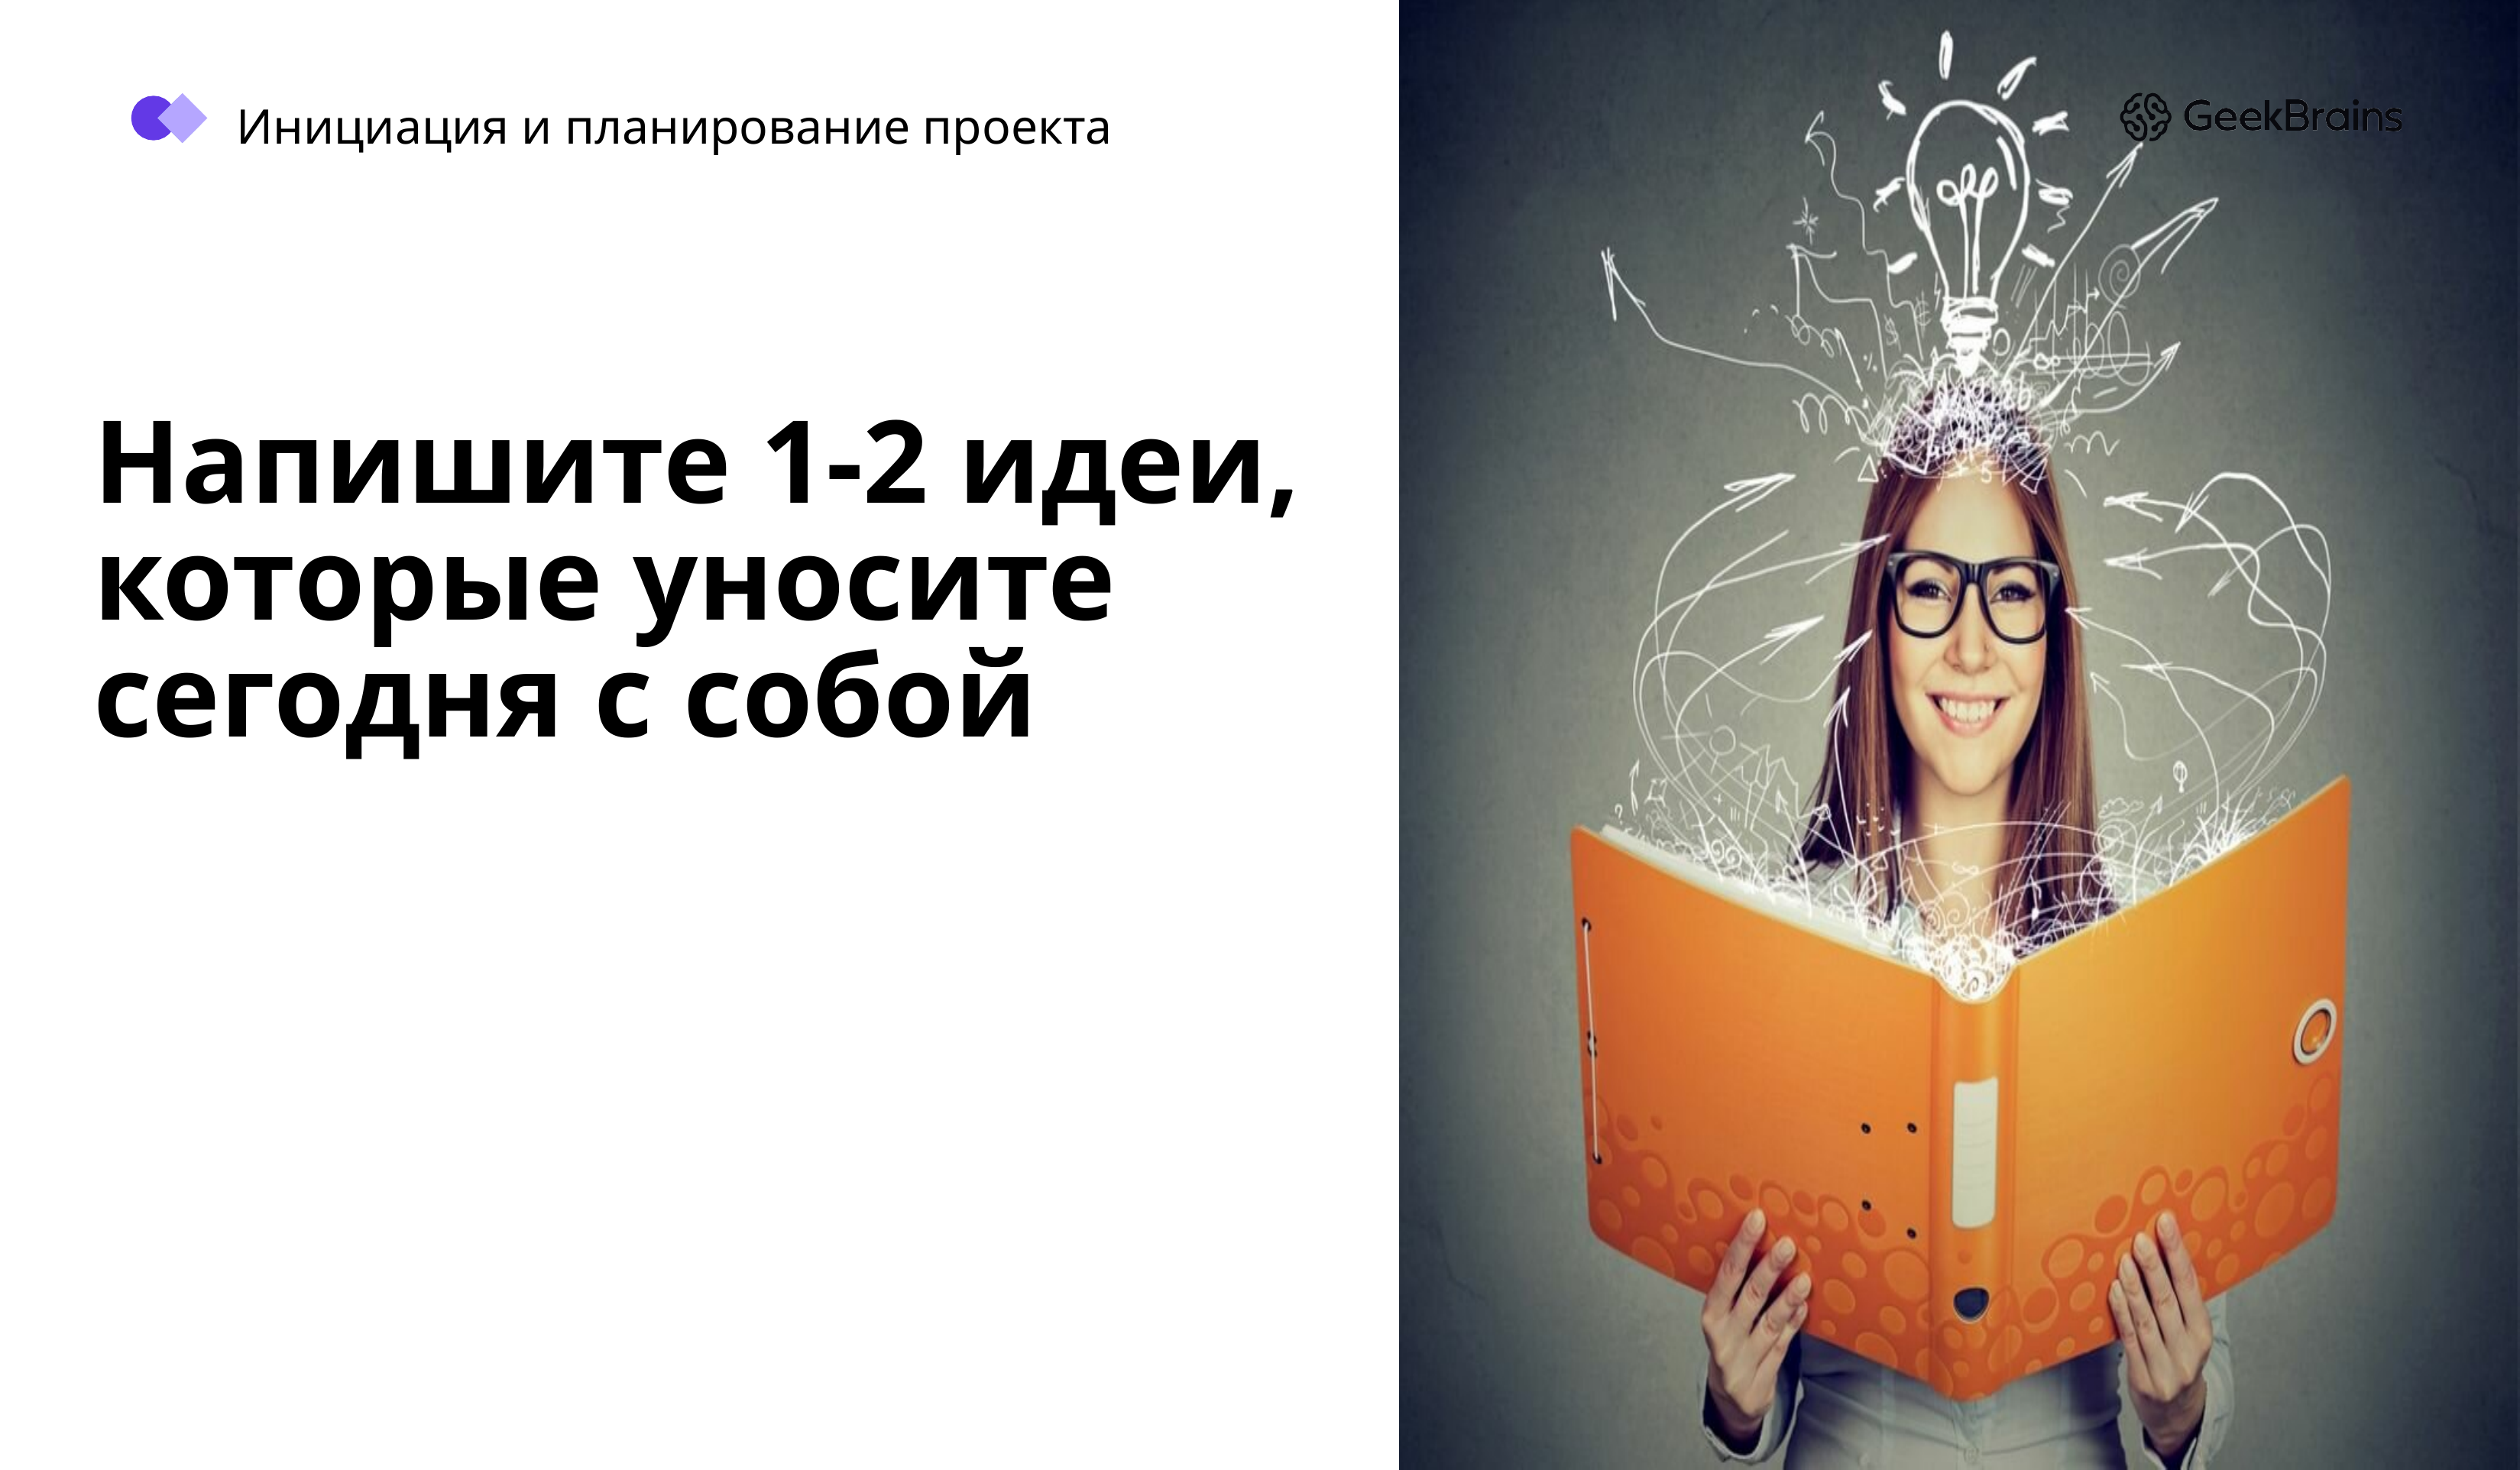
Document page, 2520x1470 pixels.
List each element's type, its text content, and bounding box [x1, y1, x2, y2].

text_box Инициация и планирование проекта [225, 71, 1395, 178]
text_box [157, 92, 208, 144]
title Напишите 1-2 идеи, которые уносите сегодня с собой [92, 397, 1323, 645]
picture [1399, 0, 2520, 1470]
text_box [131, 96, 171, 141]
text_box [2120, 92, 2402, 141]
